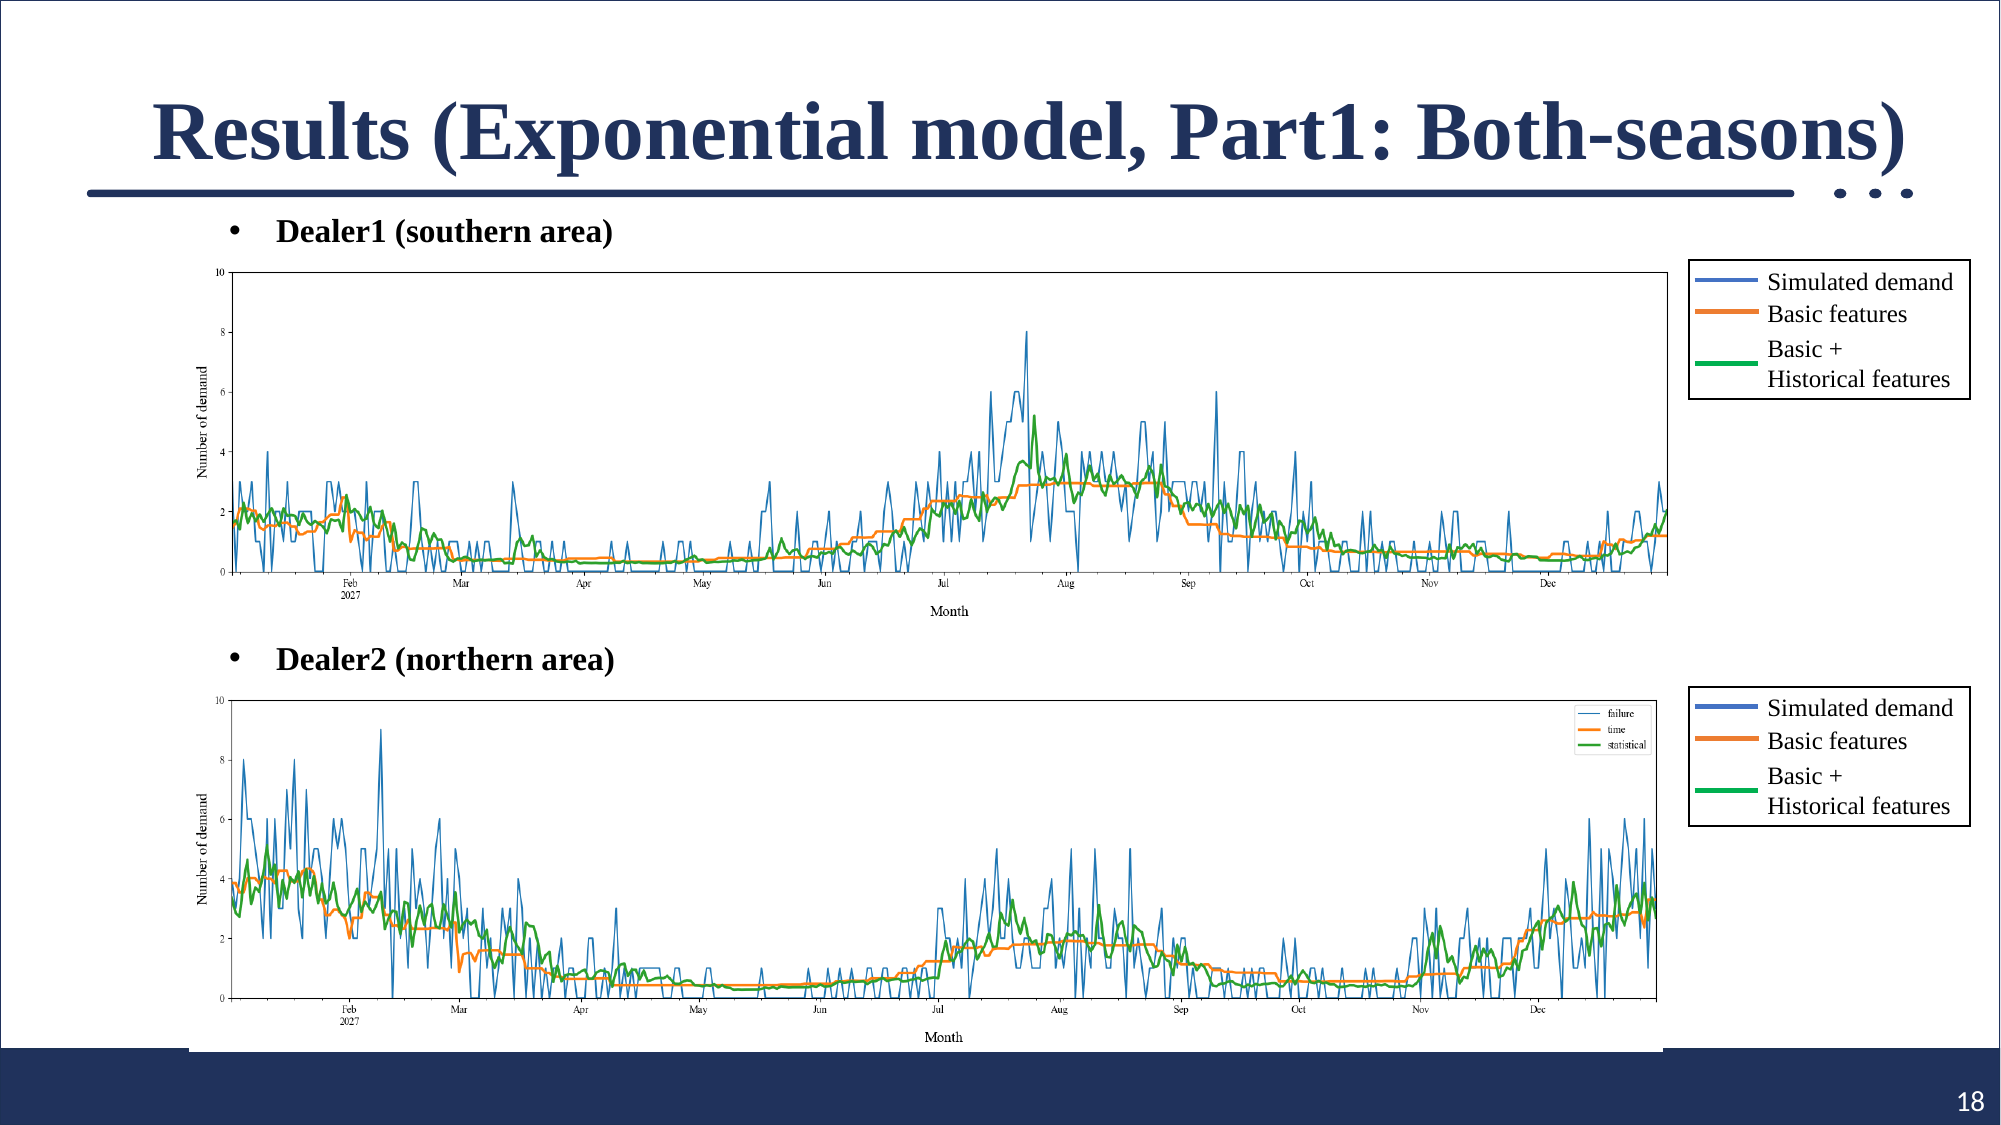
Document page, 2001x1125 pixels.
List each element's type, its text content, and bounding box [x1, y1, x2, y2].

text_box Dealer2 (northern area) [214, 629, 1037, 685]
picture [189, 688, 1663, 1052]
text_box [1689, 684, 1971, 828]
title Results (Exponential model, Part1: Both-seasons) [137, 80, 1957, 183]
text_box Dealer1 (southern area) [214, 202, 993, 257]
picture [189, 260, 1674, 626]
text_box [1689, 257, 1971, 402]
